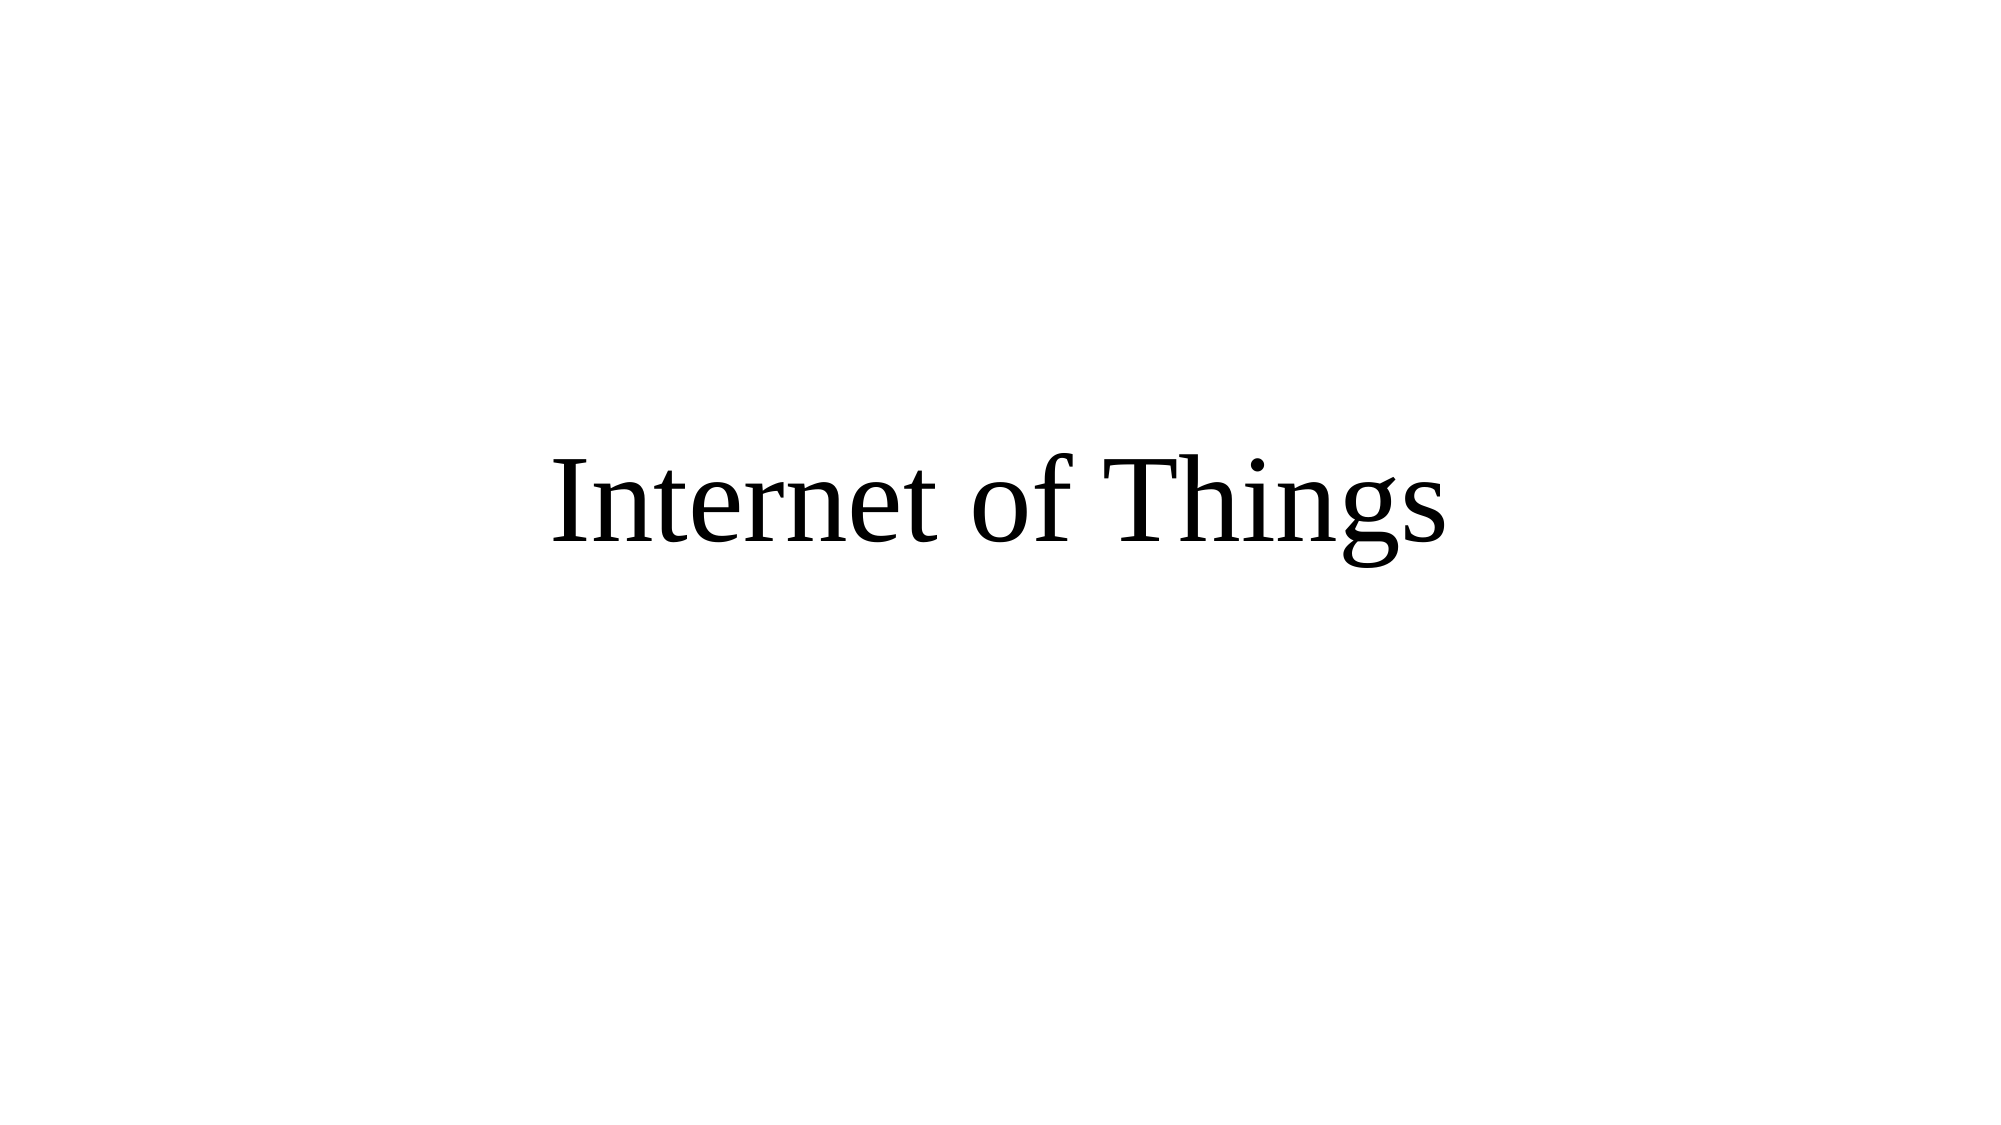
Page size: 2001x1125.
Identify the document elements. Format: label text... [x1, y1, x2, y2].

title Internet of Things [249, 184, 1750, 576]
